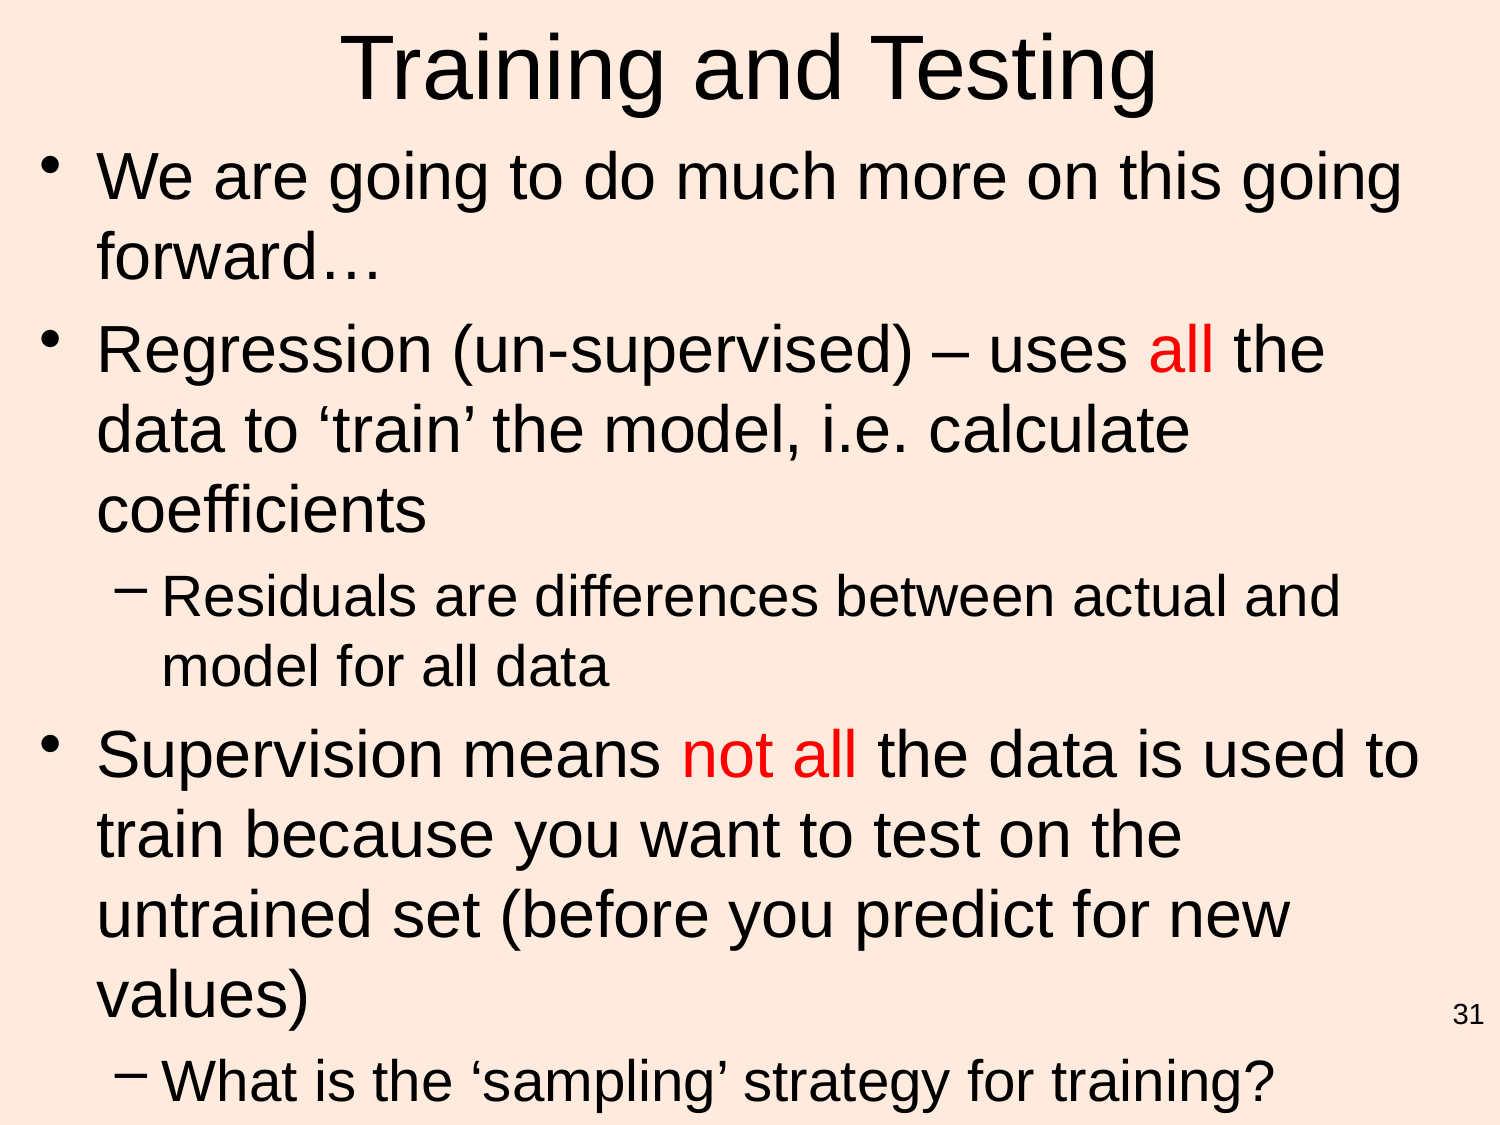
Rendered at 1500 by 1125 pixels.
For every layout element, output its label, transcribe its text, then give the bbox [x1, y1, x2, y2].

title Training and Testing [112, 0, 1388, 125]
list We are going to do much more on this going forward… Regression (un-supervised) – uses all the data to ‘train’ the model, i.e. calculate coefficients Residuals are differences between actual and model for all data Supervision means not all the data is used to train because you want to test on the untrained set (before you predict for new values) What is the ‘sampling’ strategy for training? [24, 125, 1463, 1076]
slide_number 31 [1187, 987, 1500, 1063]
